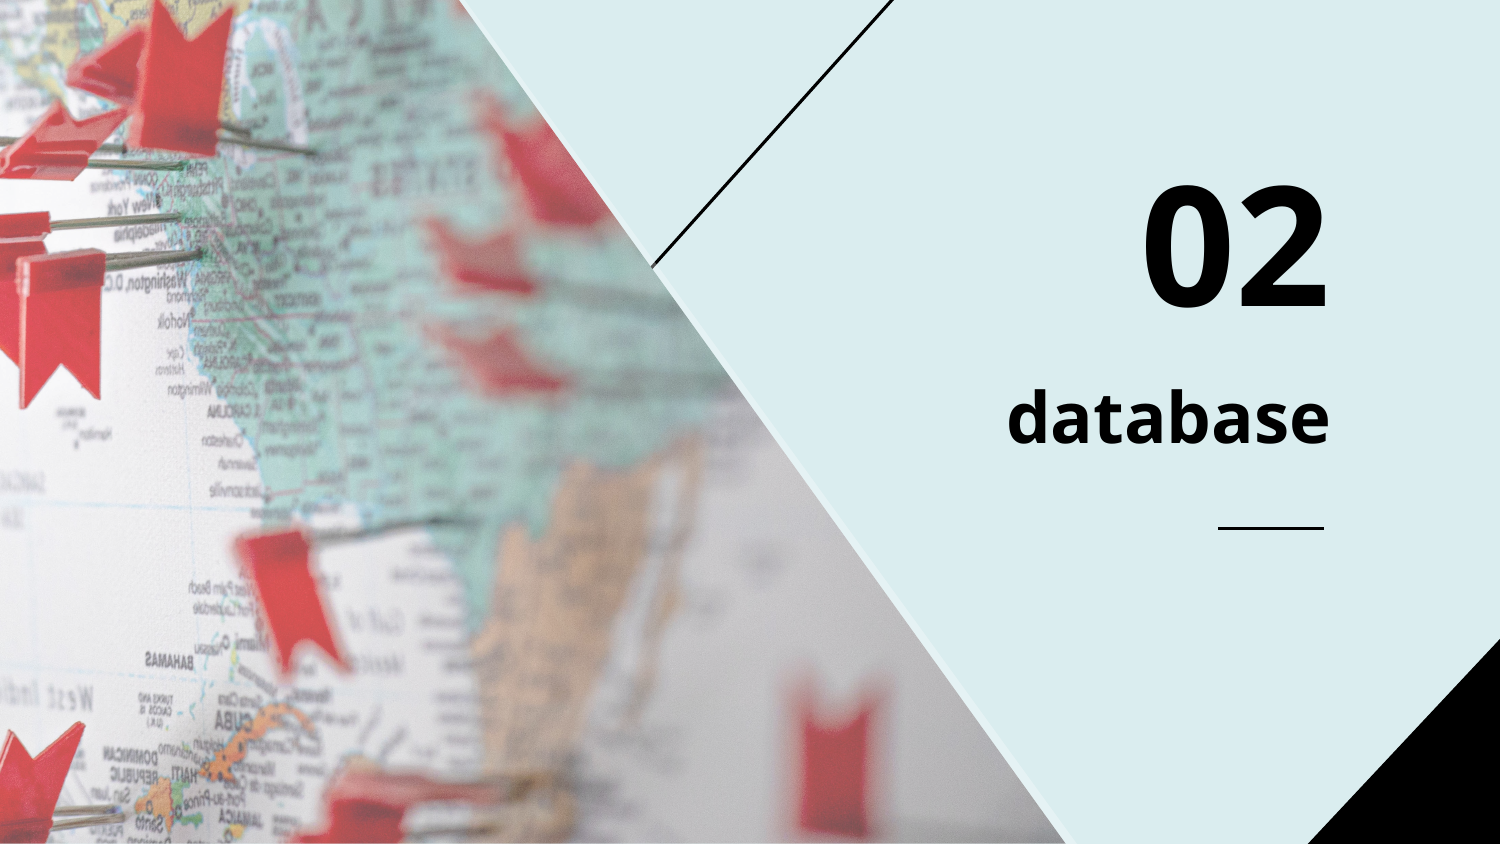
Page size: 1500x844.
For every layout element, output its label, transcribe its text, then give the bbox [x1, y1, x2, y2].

text_box [1070, 834, 1078, 844]
picture [0, 0, 1066, 844]
title 02 [1070, 169, 1347, 311]
title database [1070, 344, 1347, 486]
